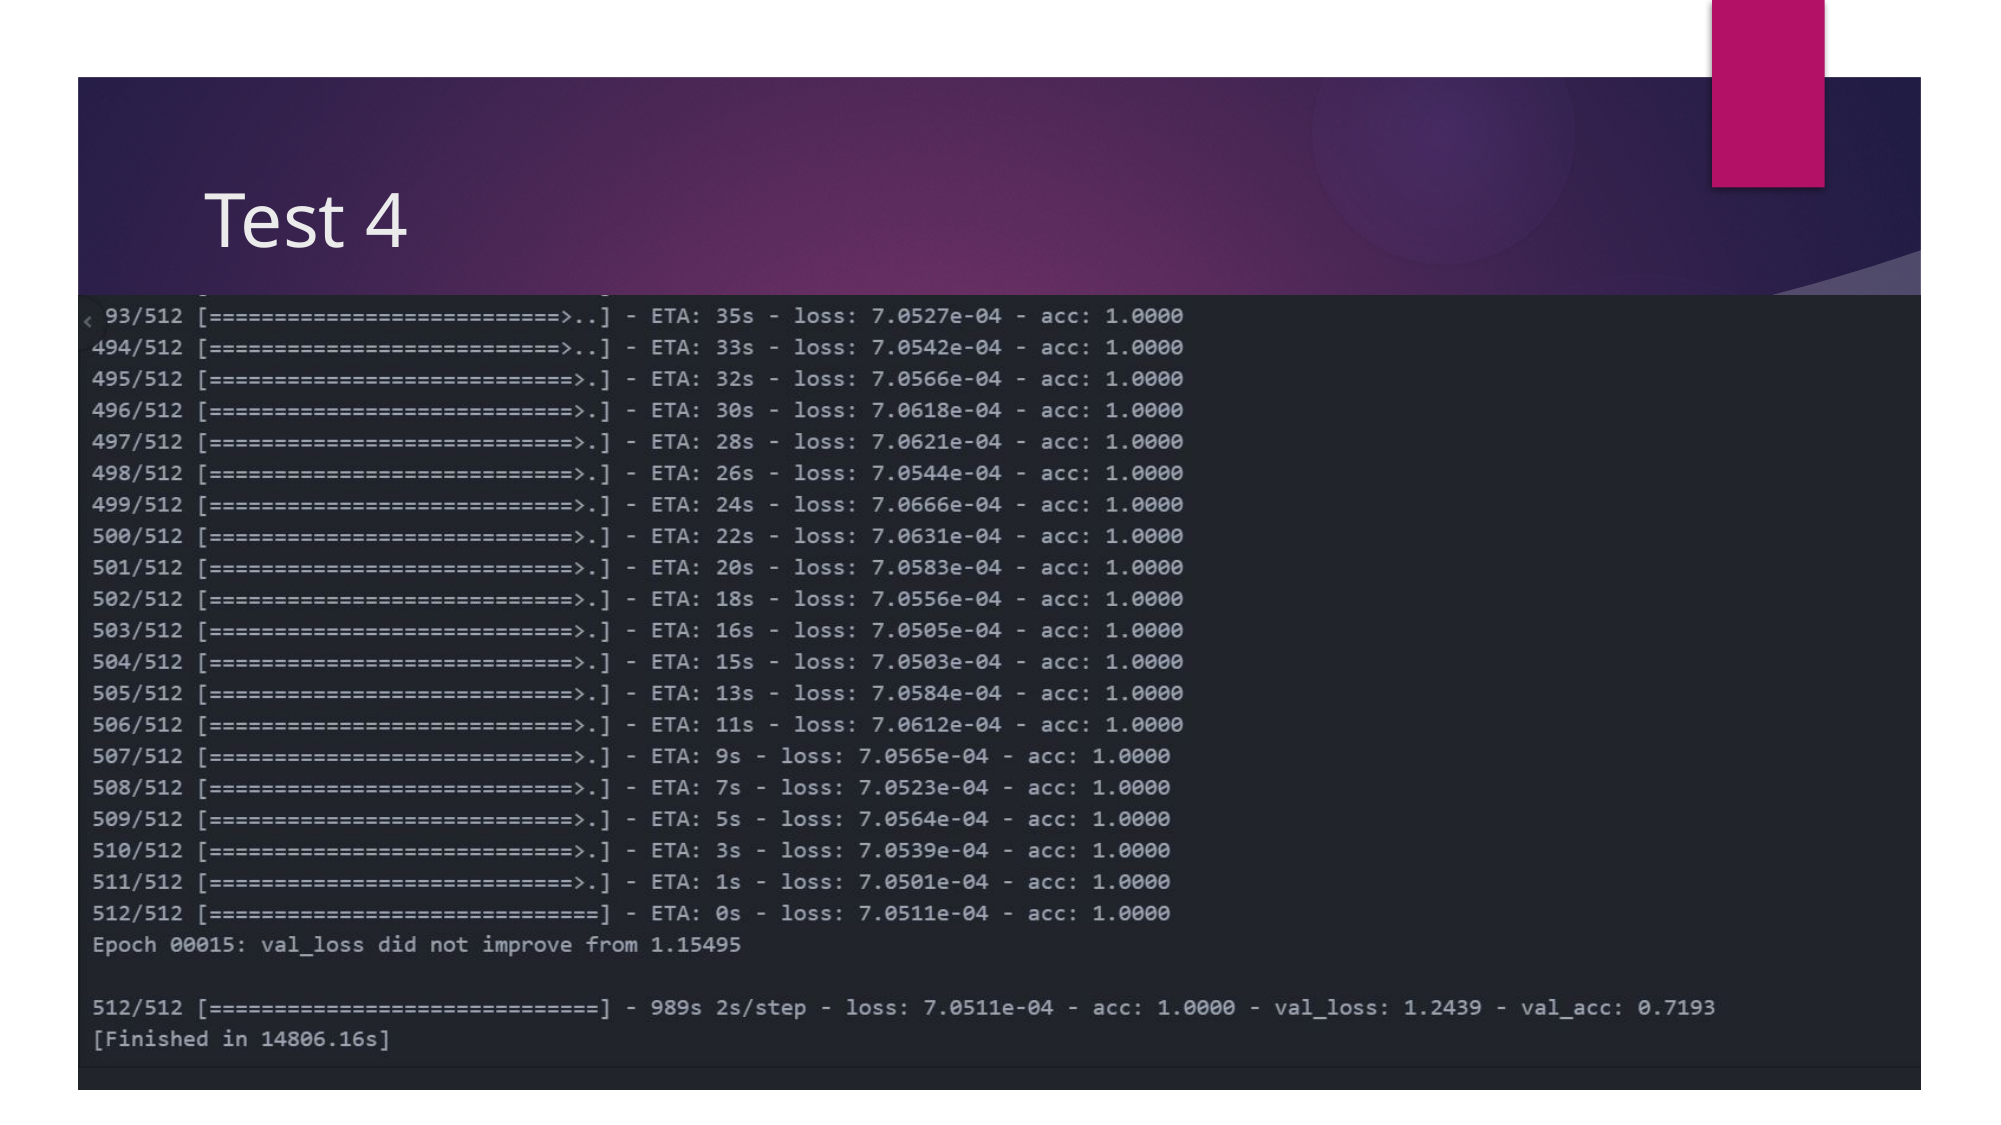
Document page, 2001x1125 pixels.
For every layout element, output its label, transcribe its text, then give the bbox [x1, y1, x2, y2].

title Test 4 [189, 159, 1627, 276]
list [78, 295, 1921, 1091]
